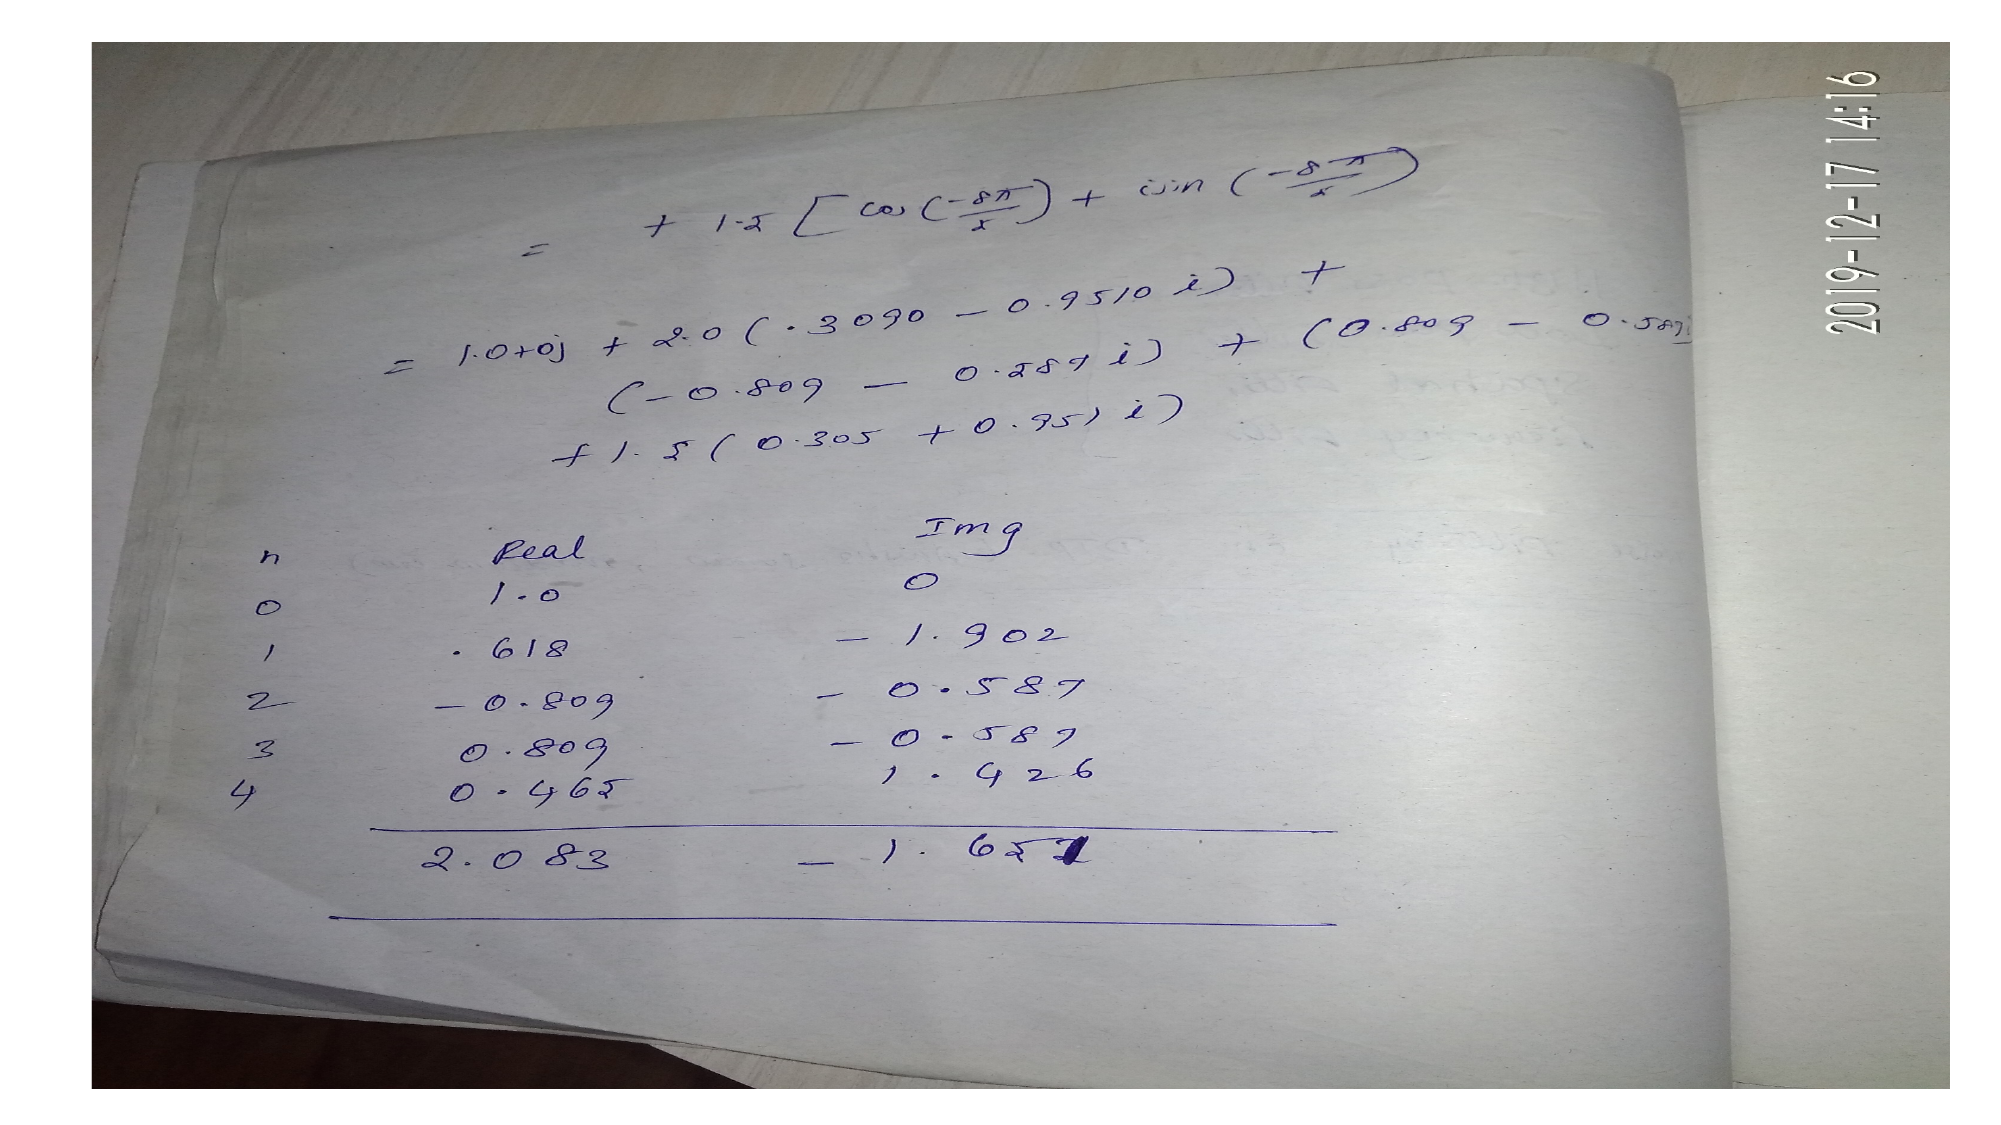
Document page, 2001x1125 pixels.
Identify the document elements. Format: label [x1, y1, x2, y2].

list [497, 0, 1545, 1125]
picture [1545, 43, 1948, 1089]
picture [94, 43, 497, 1089]
